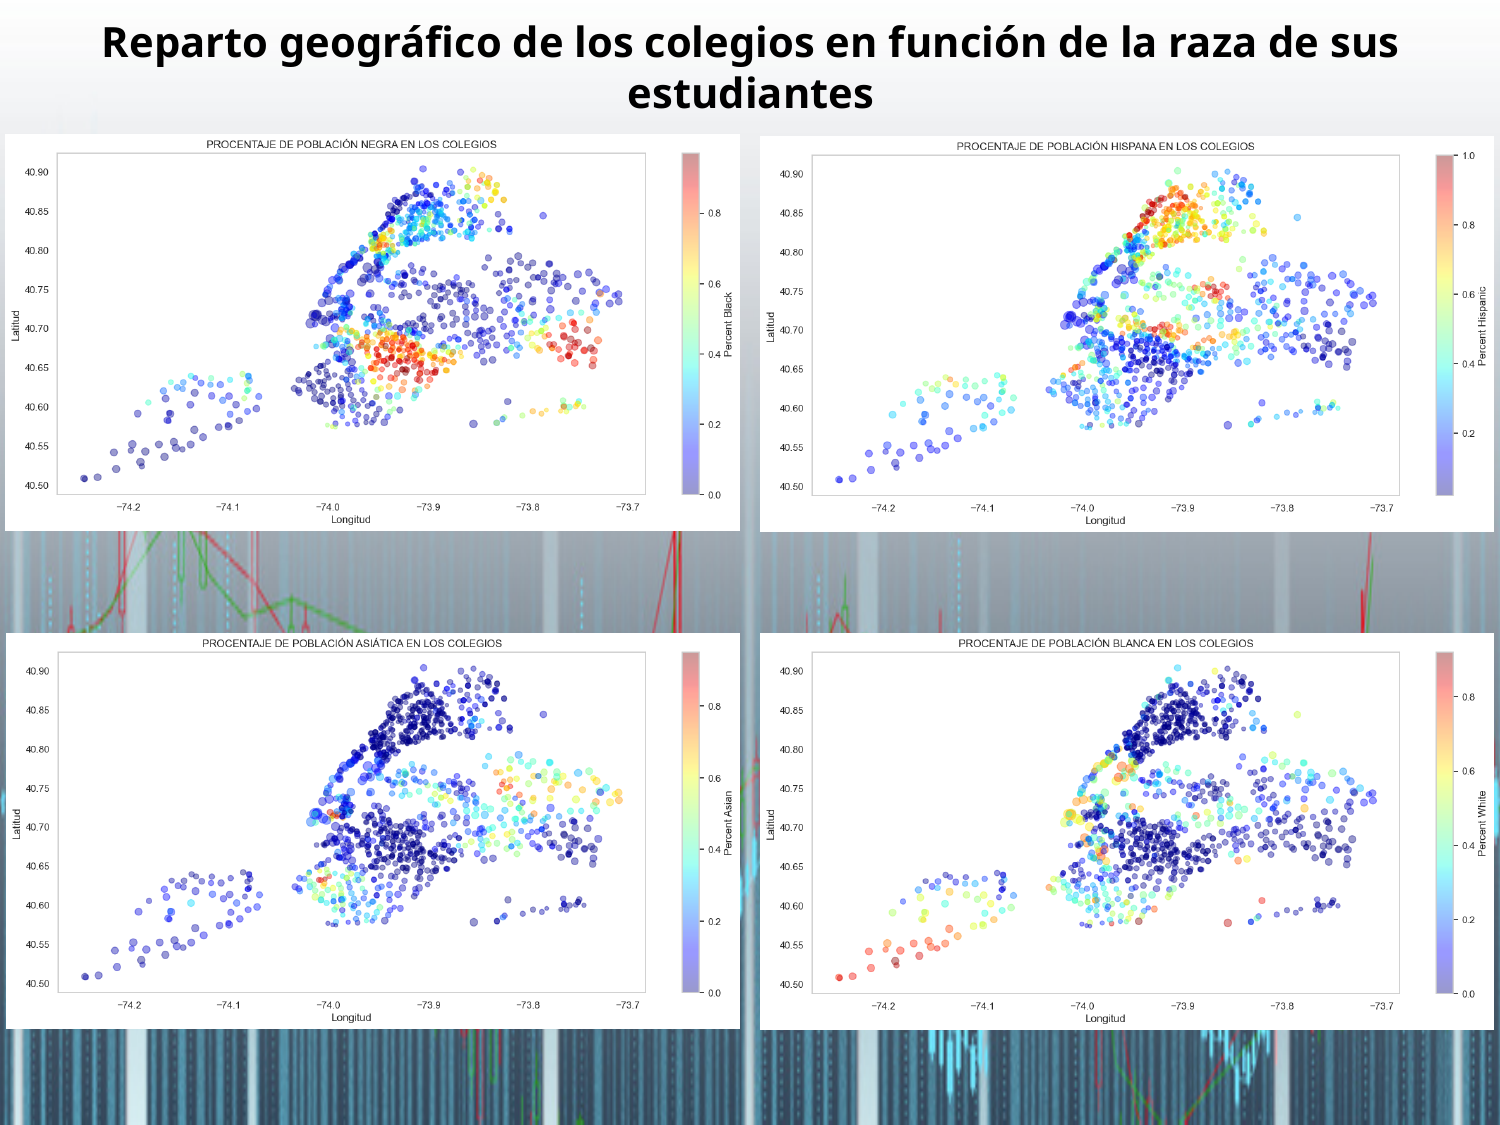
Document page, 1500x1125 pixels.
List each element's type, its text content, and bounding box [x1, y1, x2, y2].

text_box Reparto geográfico de los colegios en función de la raza de sus estudiantes [76, 7, 1426, 126]
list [5, 134, 740, 531]
picture [0, 0, 1500, 1125]
